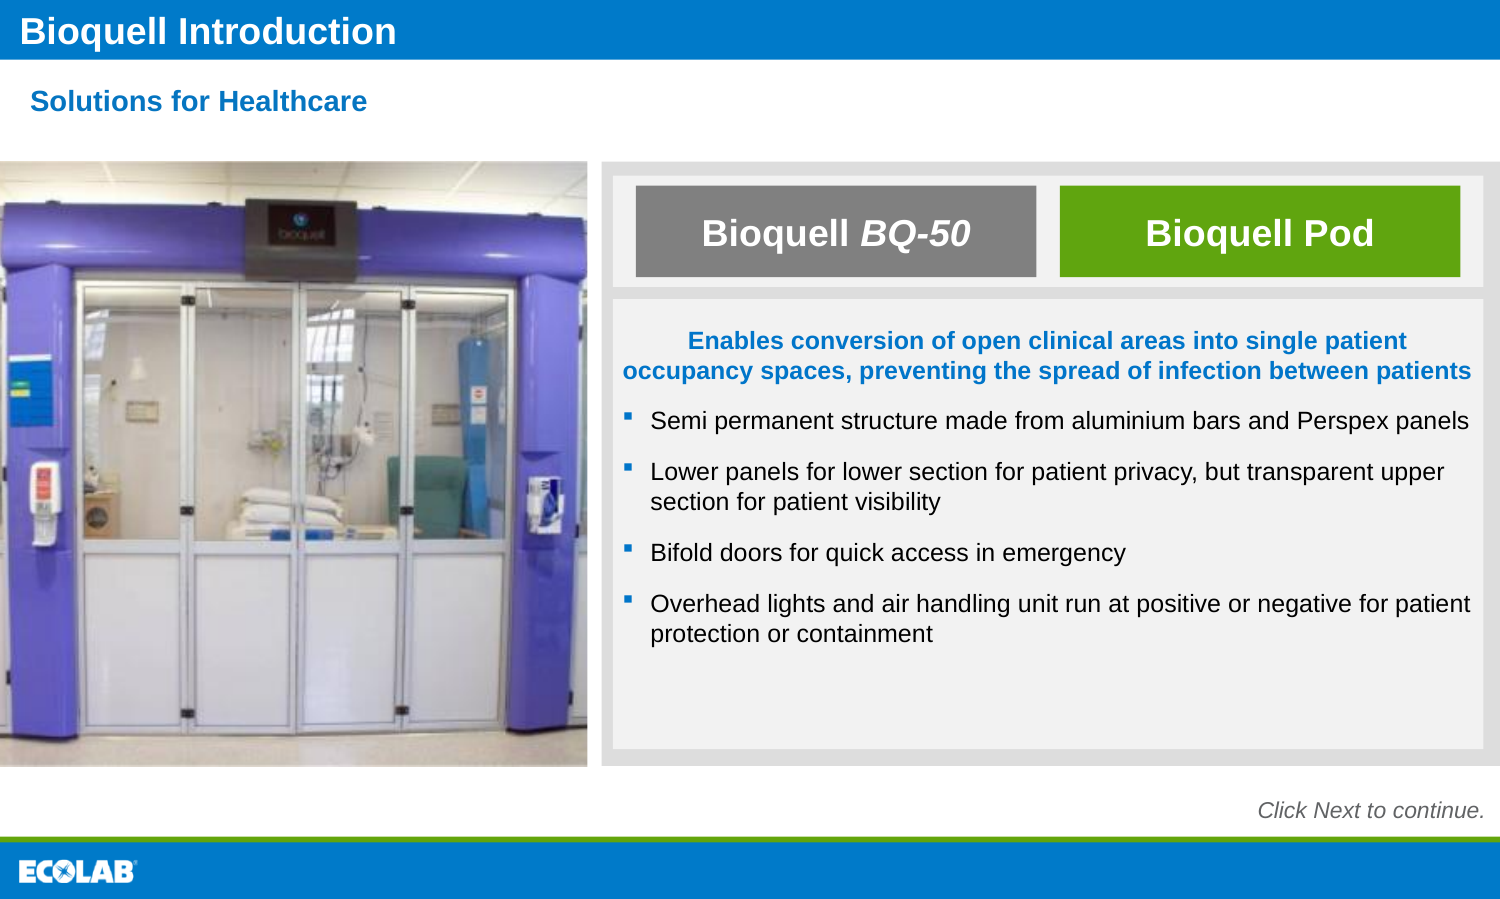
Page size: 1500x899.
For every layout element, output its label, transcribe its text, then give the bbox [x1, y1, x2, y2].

text_box [611, 174, 1486, 289]
text_box [611, 297, 1486, 751]
text_box Bioquell BQ-50 [634, 183, 1038, 279]
title Solutions for Healthcare [15, 74, 1485, 125]
text_box Enables conversion of open clinical areas into single patient occupancy spaces, preventing the spread of infection between patients Semi permanent structure made from aluminium bars and Perspex panels Lower panels for lower section for patient privacy, but transparent upper section for patient visibility Bifold doors for quick access in emergency Overhead lights and air handling unit run at positive or negative for patient protection or containment [622, 324, 1475, 648]
text_box [600, 160, 1500, 768]
picture [0, 161, 588, 767]
text_box Bioquell Pod [1058, 183, 1463, 279]
picture [12, 854, 143, 889]
text_box Click Next to continue. [1242, 788, 1500, 831]
